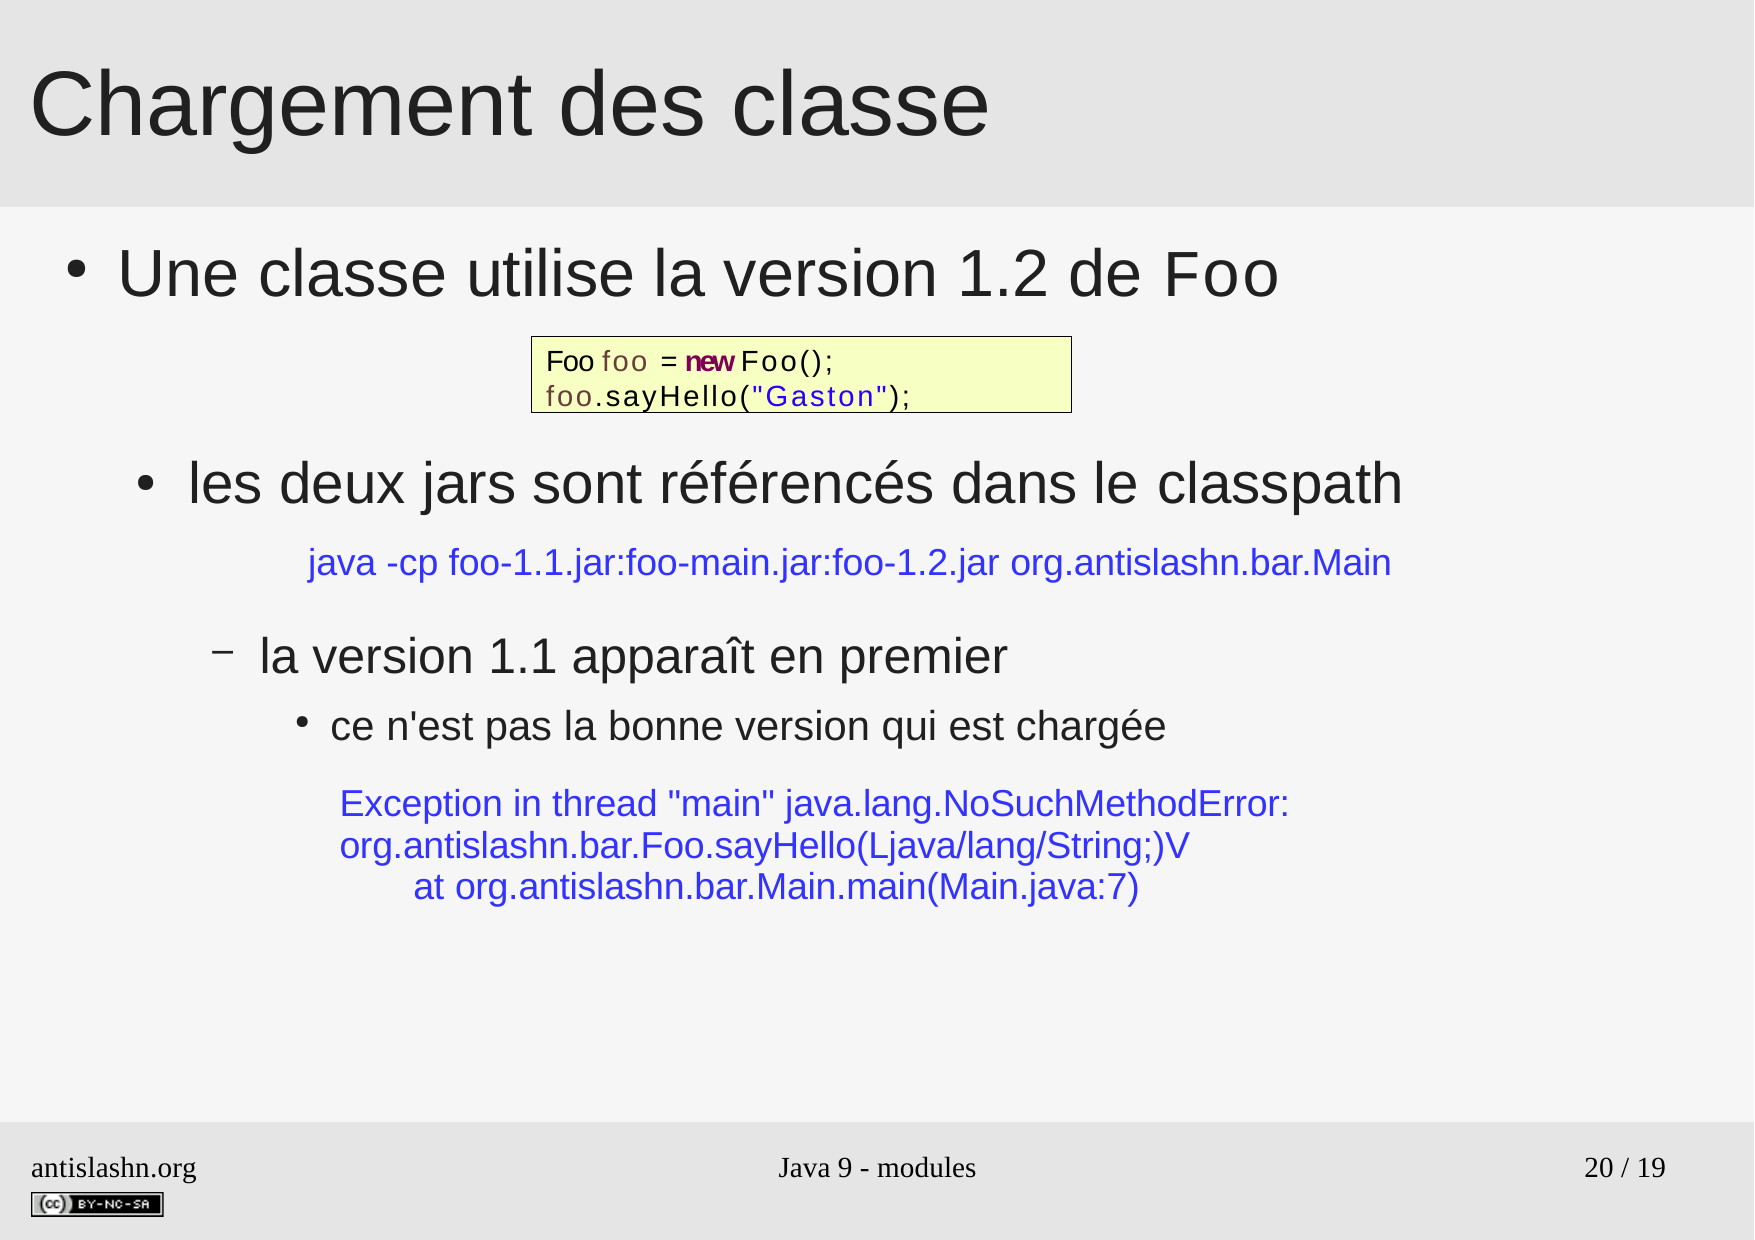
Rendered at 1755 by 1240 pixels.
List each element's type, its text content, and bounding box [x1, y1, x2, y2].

slide_number antislashn.org [29, 1149, 197, 1240]
slide_number 20 / 19 [1578, 1149, 1668, 1240]
text_box les deux jars sont référencés dans le classpath java -cp foo-1.1.jar:foo-main.jar:foo-1.2.jar org.antislashn.bar.Main [186, 407, 1406, 583]
text_box la version 1.1 apparaît en premier ce n'est pas la bonne version qui est chargée Exception in thread "main" java.lang.NoSuchMethodError: org.antislashn.bar.Foo.sayHello(Ljava/lang/String;)V at org.antislashn.bar.Main.main(Main.java:7) [206, 604, 1306, 908]
text_box ● [133, 462, 159, 496]
text_box Une classe utilise la version 1.2 de Foo [62, 227, 1288, 310]
title Chargement des classe [27, 41, 995, 251]
footer Java 9 - modules [776, 1149, 979, 1240]
text_box Foo foo = new Foo(); foo.sayHello("Gaston"); [531, 336, 1072, 407]
